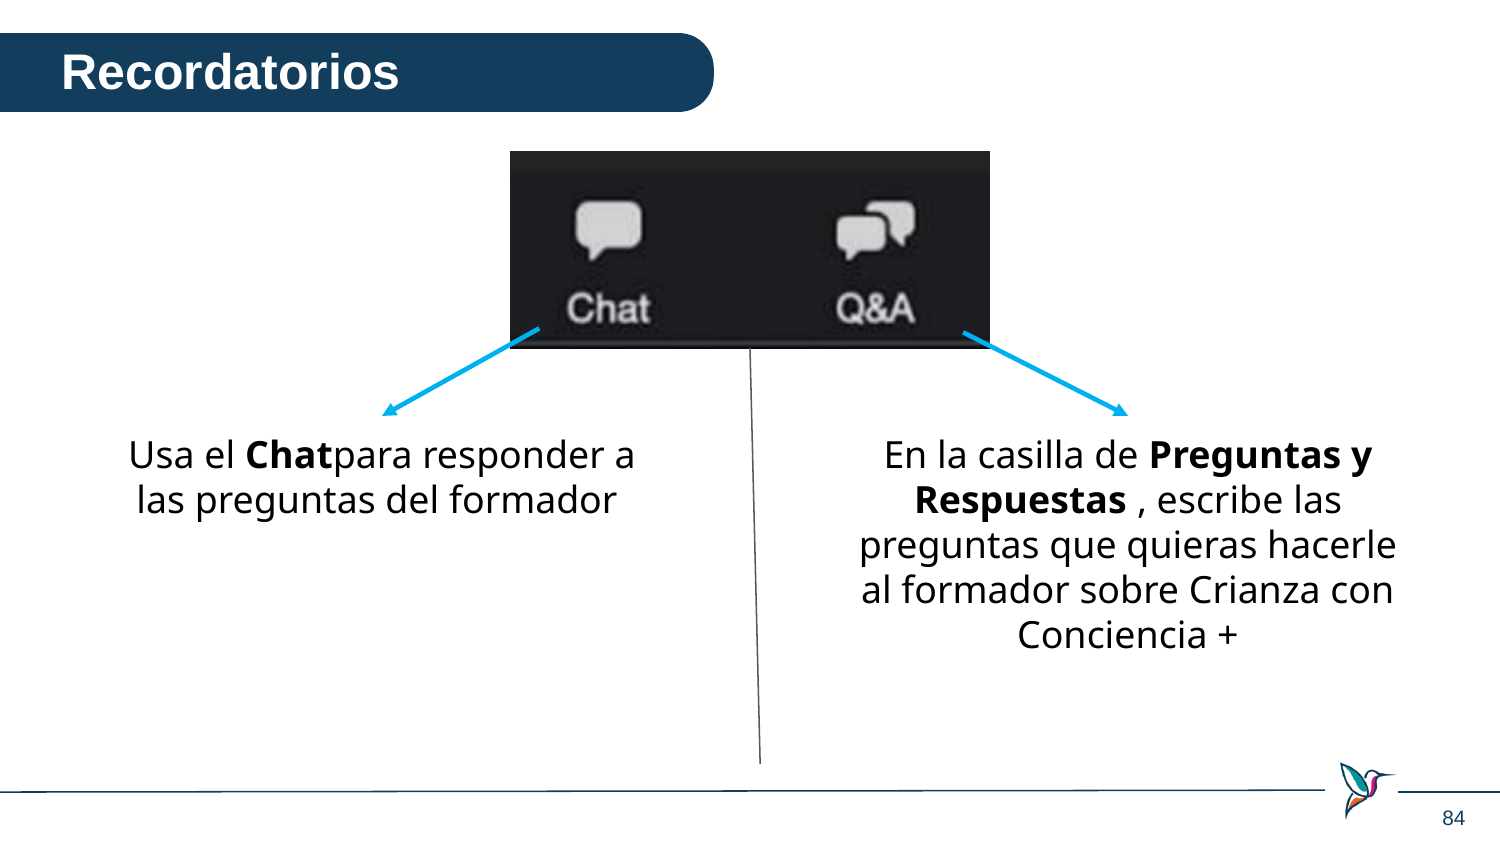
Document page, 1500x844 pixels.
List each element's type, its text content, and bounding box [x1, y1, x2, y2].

text_box En la casilla de Preguntas y Respuestas , escribe las preguntas que quieras hacerle al formador sobre Crianza con Conciencia + [837, 415, 1419, 605]
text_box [749, 347, 761, 765]
text_box Recordatorios [46, 32, 1500, 108]
text_box Usa el Chatpara responder a las preguntas del formador [91, 415, 673, 605]
picture [509, 150, 991, 349]
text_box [962, 332, 1129, 417]
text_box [381, 328, 540, 417]
text_box [0, 33, 695, 112]
picture [1338, 759, 1398, 823]
